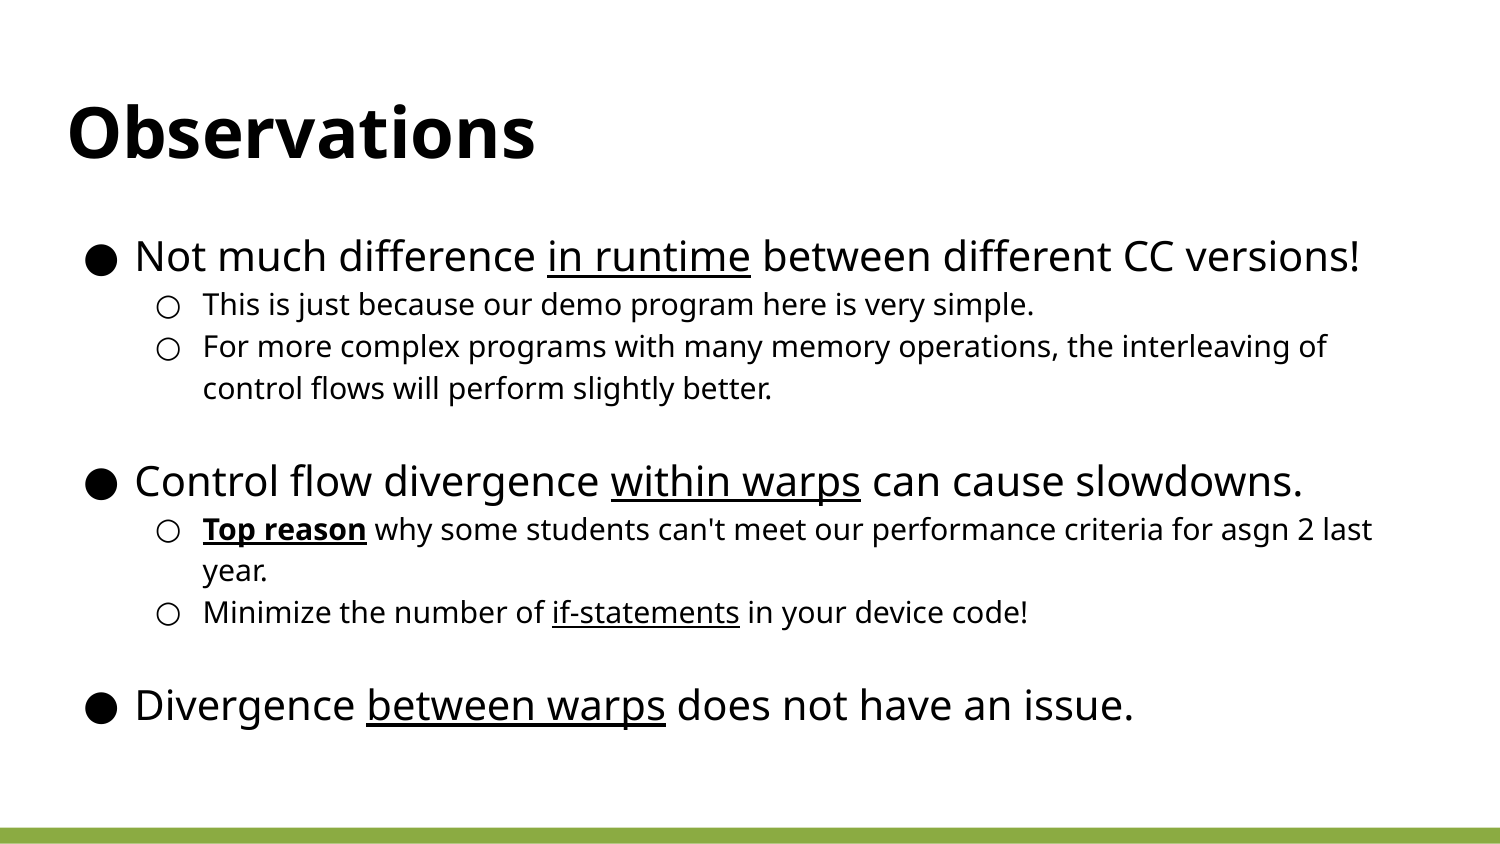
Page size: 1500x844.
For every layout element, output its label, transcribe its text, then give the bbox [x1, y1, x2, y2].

list Not much difference in runtime between different CC versions! This is just because our demo program here is very simple. For more complex programs with many memory operations, the interleaving of control flows will perform slightly better. Control flow divergence within warps can cause slowdowns. Top reason why some students can't meet our performance criteria for asgn 2 last year. Minimize the number of if-statements in your device code! Divergence between warps does not have an issue. [51, 207, 1449, 750]
title Observations [51, 72, 1449, 189]
